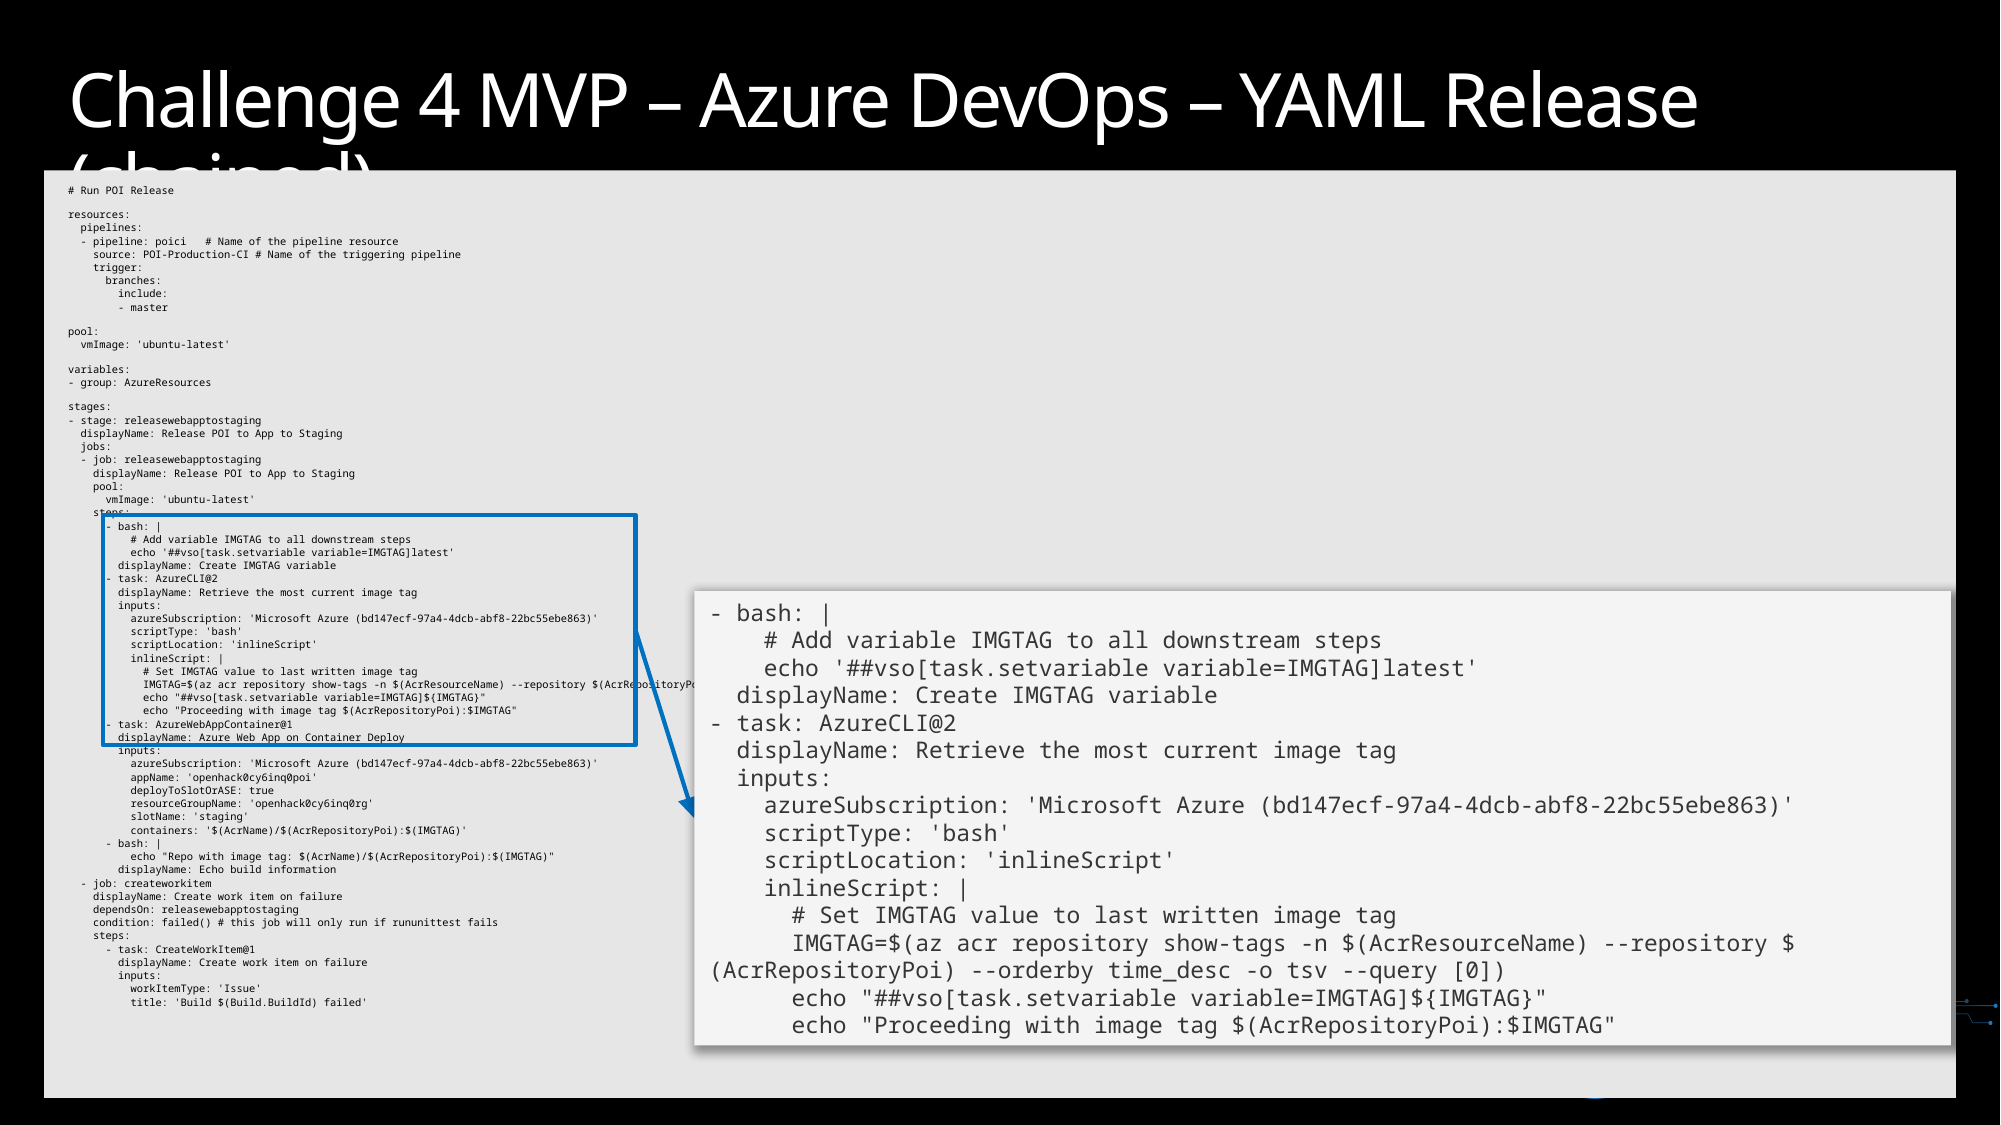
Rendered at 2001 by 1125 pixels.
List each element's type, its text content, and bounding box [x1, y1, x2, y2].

text_box - bash: | # Add variable IMGTAG to all downstream steps echo '##vso[task.setvariable variable=IMGTAG]latest' displayName: Create IMGTAG variable - task: AzureCLI@2 displayName: Retrieve the most current image tag inputs: azureSubscription: 'Microsoft Azure (bd147ecf-97a4-4dcb-abf8-22bc55ebe863)' scriptType: 'bash' scriptLocation: 'inlineScript' inlineScript: | # Set IMGTAG value to last written image tag IMGTAG=$(az acr repository show-tags -n $(AcrResourceName) --repository $(AcrRepositoryPoi) --orderby time_desc -o tsv --query [0]) echo "##vso[task.setvariable variable=IMGTAG]${IMGTAG}" echo "Proceeding with image tag $(AcrRepositoryPoi):$IMGTAG" [694, 591, 1951, 1046]
picture [1356, 917, 2000, 1099]
text_box [102, 514, 636, 746]
list # Run POI Release resources: pipelines: - pipeline: poici # Name of the pipeline resource source: POI-Production-CI # Name of the triggering pipeline trigger: branches: include: - master pool: vmImage: 'ubuntu-latest' variables: - group: AzureResources stages: - stage: releasewebapptostaging displayName: Release POI to App to Staging jobs: - job: releasewebapptostaging displayName: Release POI to App to Staging pool: vmImage: 'ubuntu-latest' steps: - bash: | # Add variable IMGTAG to all downstream steps echo '##vso[task.setvariable variable=IMGTAG]latest' displayName: Create IMGTAG variable - task: AzureCLI@2 displayName: Retrieve the most current image tag inputs: azureSubscription: 'Microsoft Azure (bd147ecf-97a4-4dcb-abf8-22bc55ebe863)' scriptType: 'bash' scriptLocation: 'inlineScript' inlineScript: | # Set IMGTAG value to last written image tag IMGTAG=$(az acr repository show-tags -n $(AcrResourceName) --repository $(AcrRepositoryPoi) --orderby time_desc -o tsv --query [0]) echo "##vso[task.setvariable variable=IMGTAG]${IMGTAG}" echo "Proceeding with image tag $(AcrRepositoryPoi):$IMGTAG" - task: AzureWebAppContainer@1 displayName: Azure Web App on Container Deploy inputs: azureSubscription: 'Microsoft Azure (bd147ecf-97a4-4dcb-abf8-22bc55ebe863)' appName: 'openhack0cy6inq0poi' deployToSlotOrASE: true resourceGroupName: 'openhack0cy6inq0rg' slotName: 'staging' containers: '$(AcrName)/$(AcrRepositoryPoi):$(IMGTAG)' - bash: | echo "Repo with image tag: $(AcrName)/$(AcrRepositoryPoi):$(IMGTAG)" displayName: Echo build information - job: createworkitem displayName: Create work item on failure dependsOn: releasewebapptostaging condition: failed() # this job will only run if rununittest fails steps: - task: CreateWorkItem@1 displayName: Create work item on failure inputs: workItemType: 'Issue' title: 'Build $(Build.BuildId) failed' [44, 170, 1956, 1098]
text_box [635, 629, 695, 822]
title Challenge 4 MVP – Azure DevOps – YAML Release (chained) [44, 47, 1957, 158]
